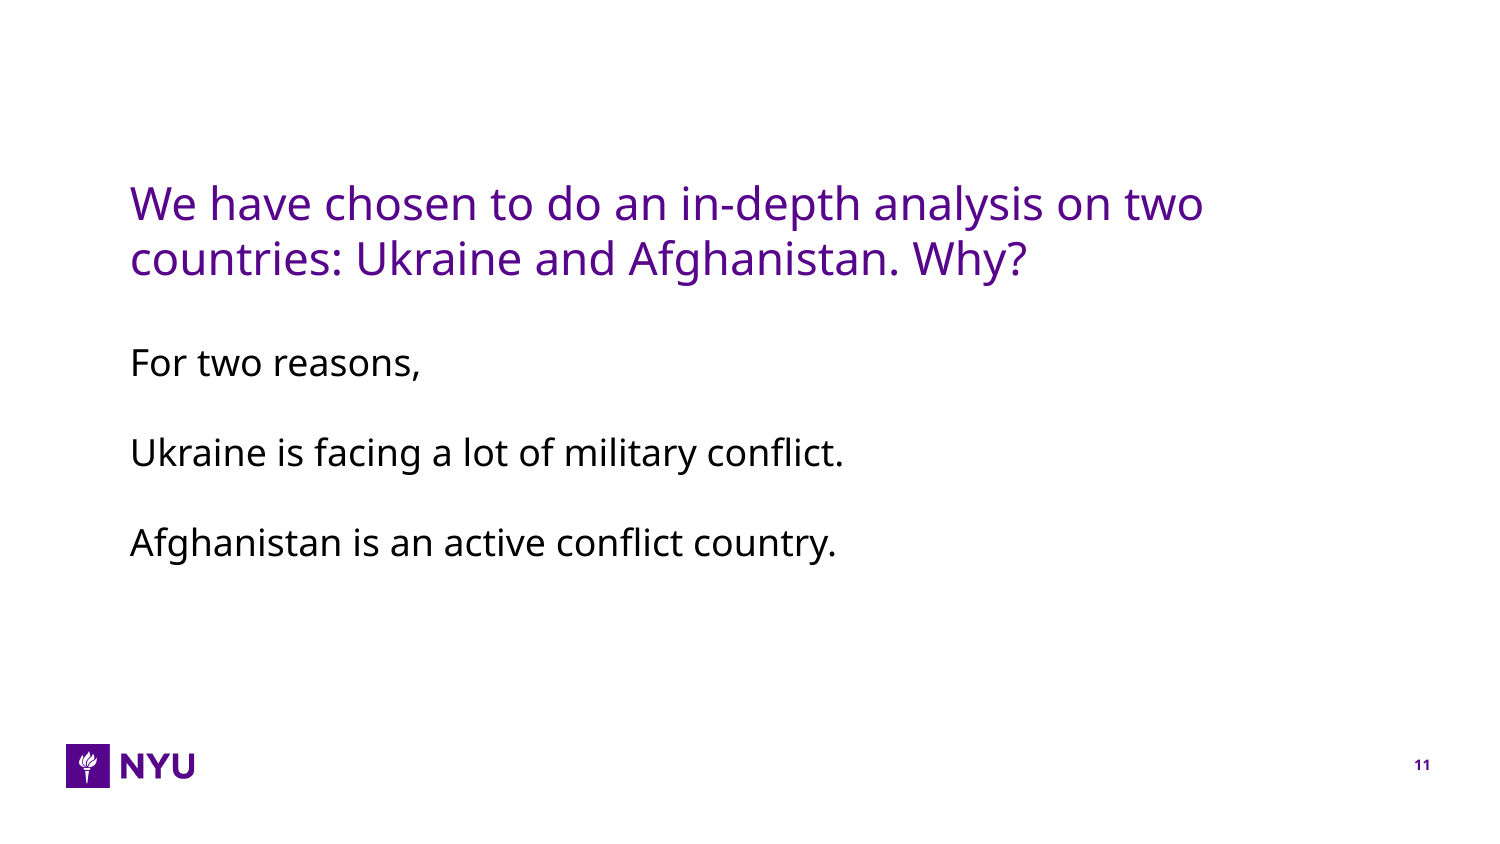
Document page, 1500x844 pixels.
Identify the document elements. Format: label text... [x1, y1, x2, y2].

picture [66, 744, 195, 788]
title We have chosen to do an in-depth analysis on two countries: Ukraine and Afghanistan. Why? For two reasons, Ukraine is facing a lot of military conflict. Afghanistan is an active conflict country. [114, 159, 1386, 685]
